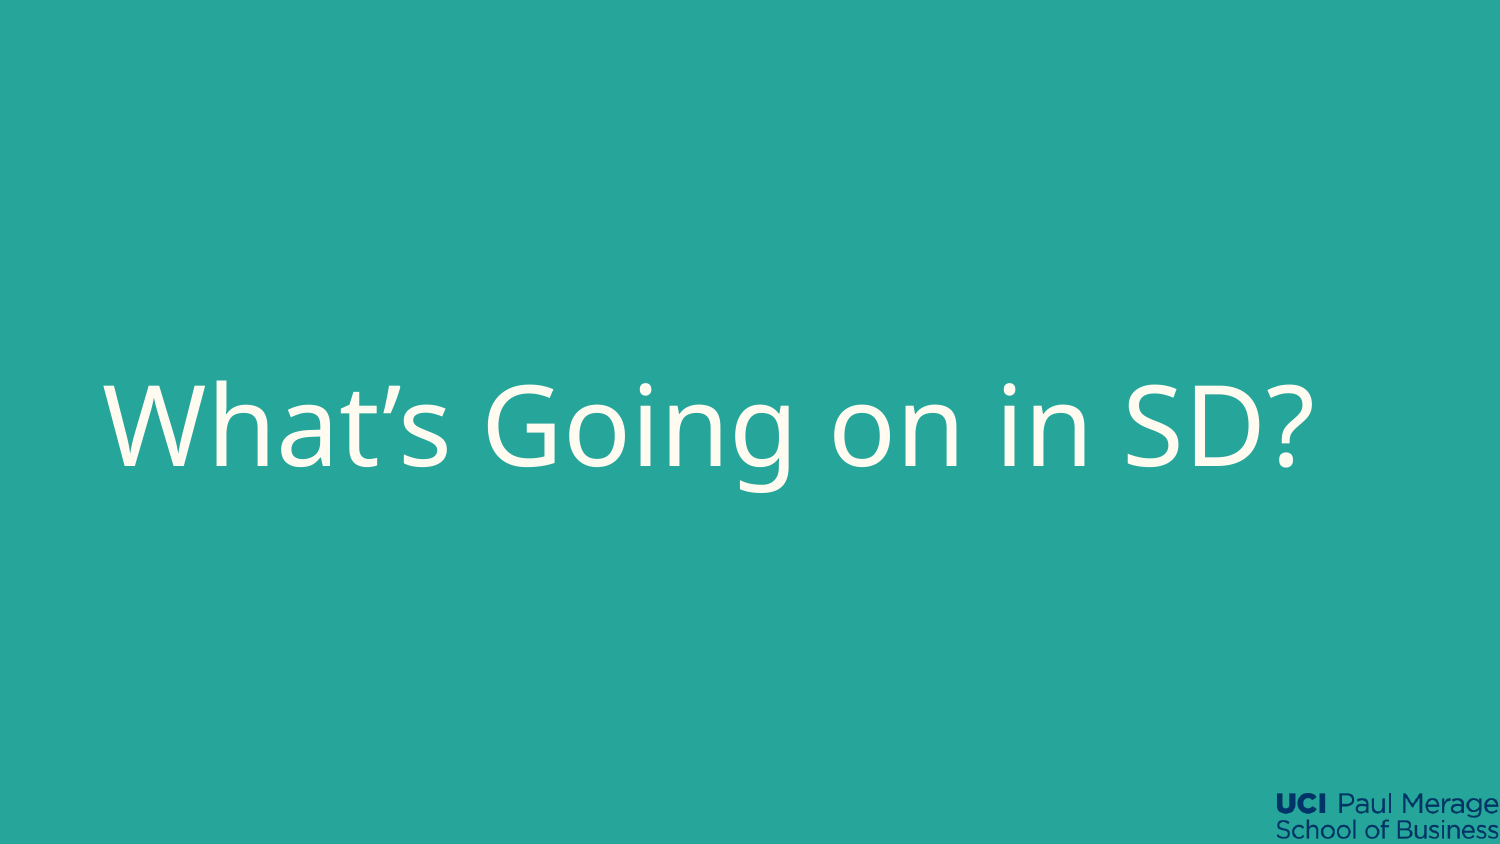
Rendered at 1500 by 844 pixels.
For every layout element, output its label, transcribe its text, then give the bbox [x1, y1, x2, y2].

title What’s Going on in SD? [87, 314, 1336, 530]
picture [1276, 793, 1500, 844]
